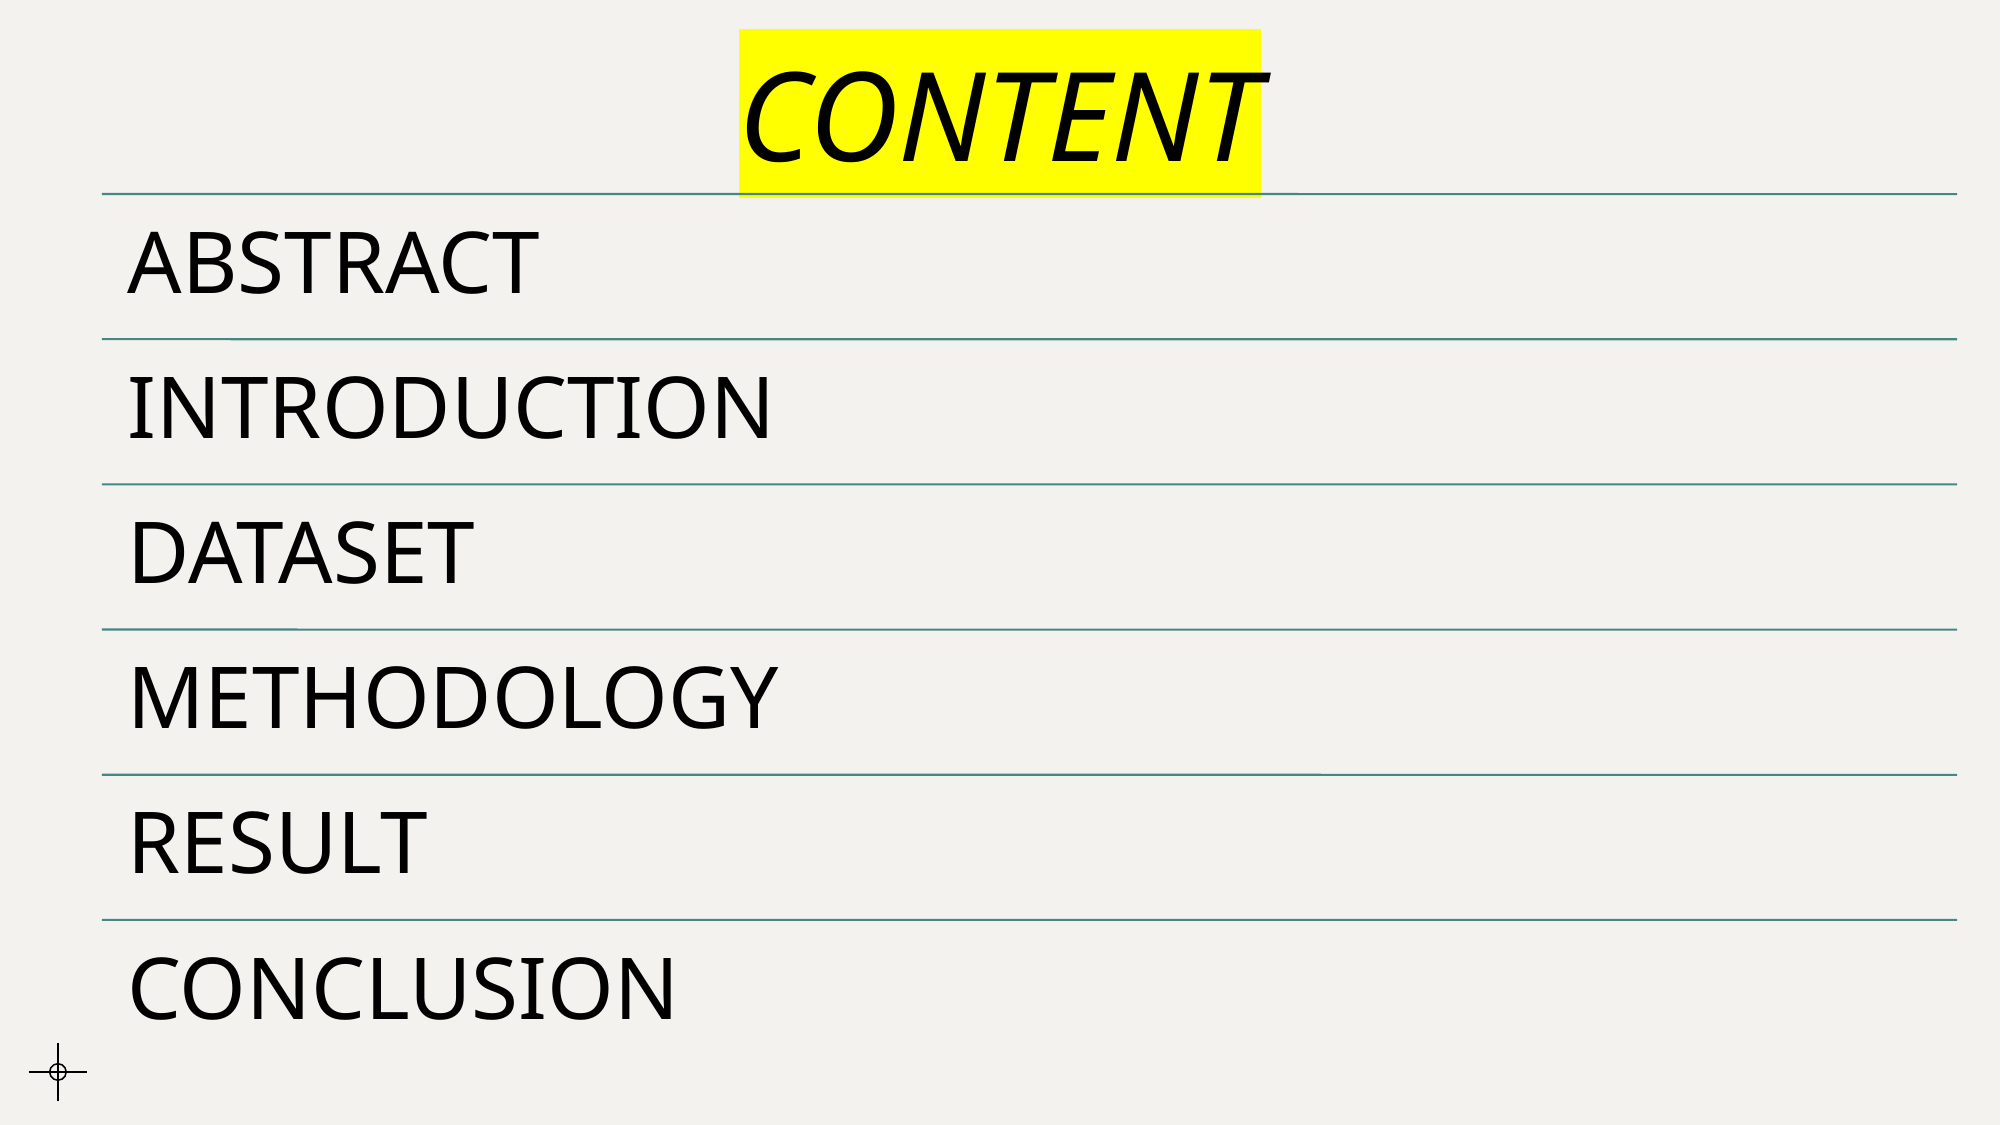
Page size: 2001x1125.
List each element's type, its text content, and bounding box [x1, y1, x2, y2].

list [101, 193, 1958, 1066]
title CONTENT [0, 0, 2000, 194]
